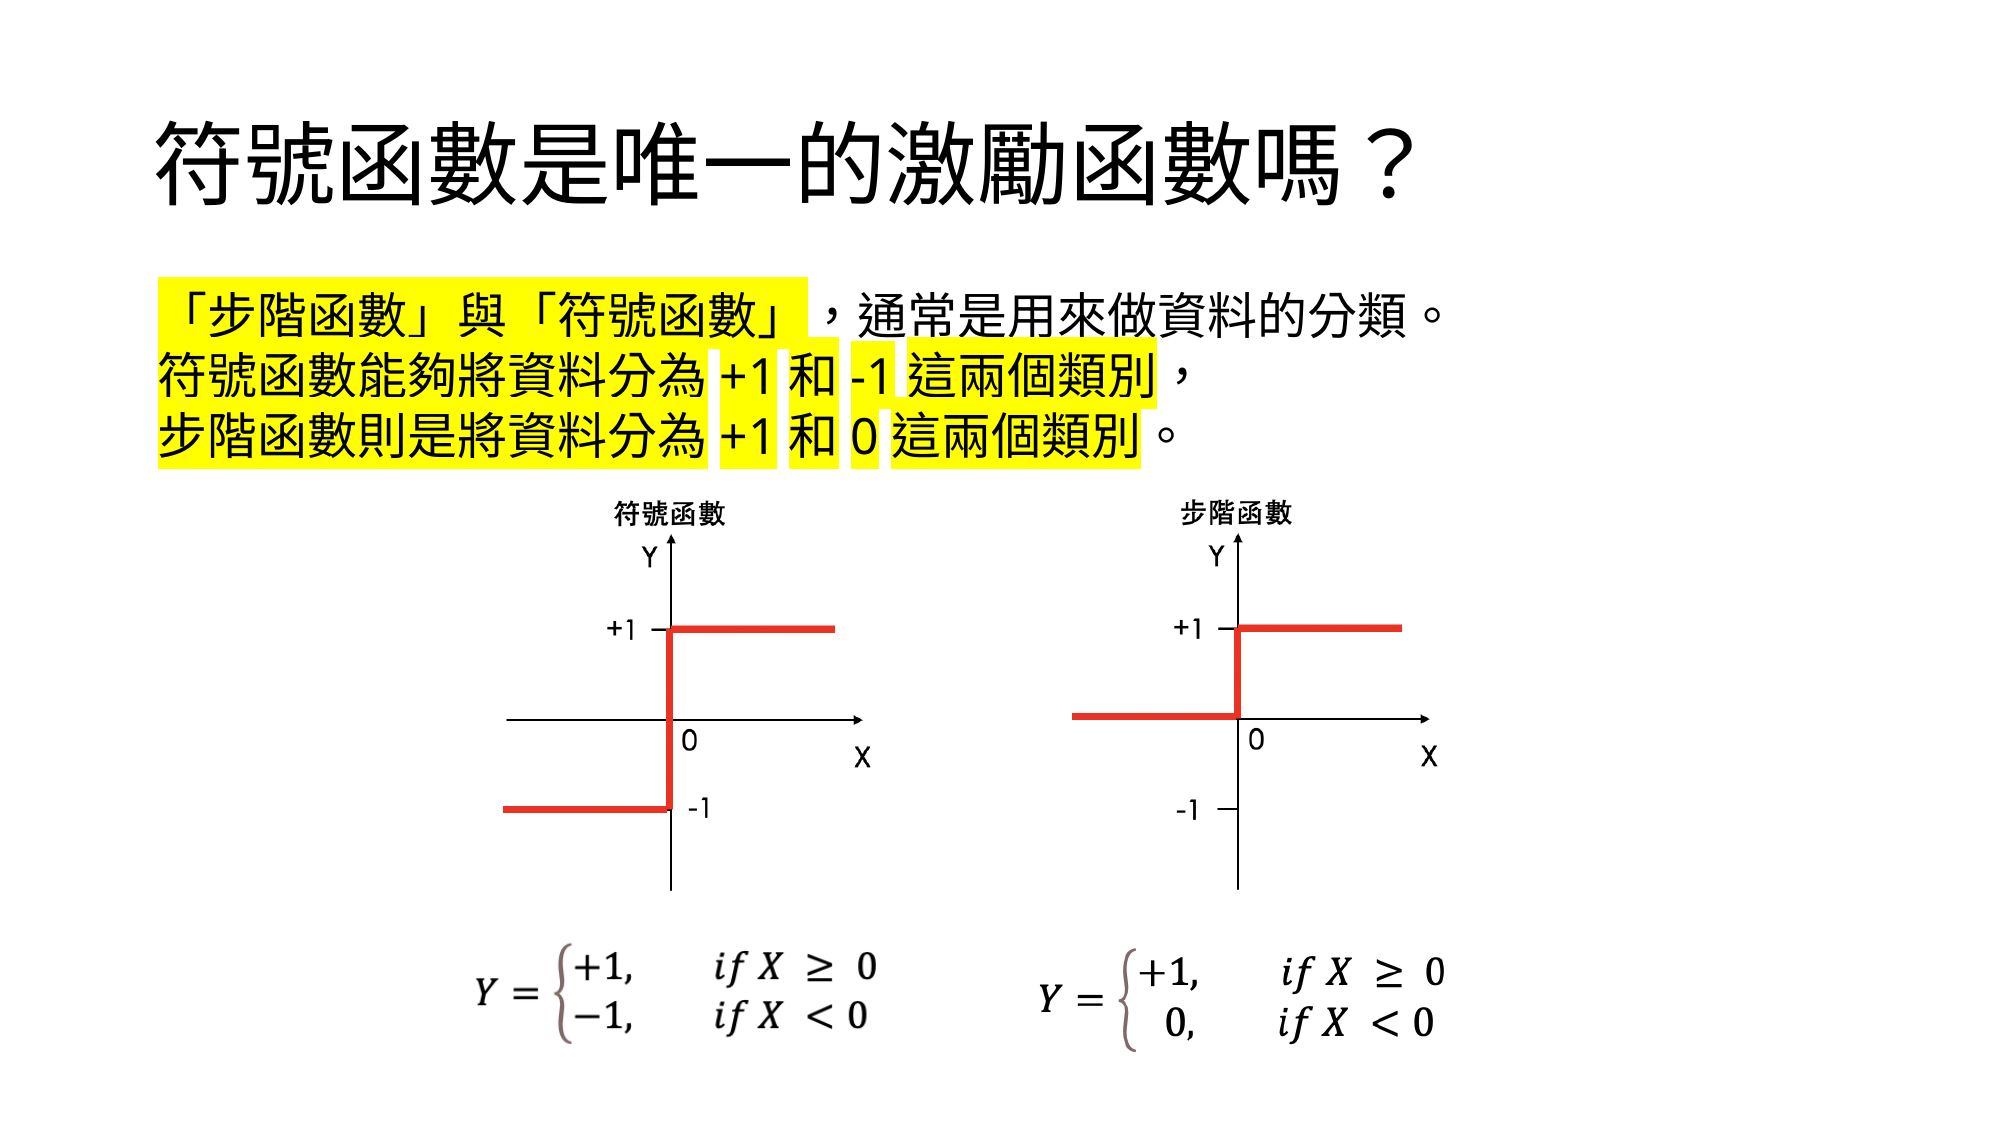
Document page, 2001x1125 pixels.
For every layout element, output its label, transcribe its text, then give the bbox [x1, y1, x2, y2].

text_box 「步階函數」與「符號函數」，通常是用來做資料的分類。 符號函數能夠將資料分為+1和-1這兩個類別， 步階函數則是將資料分為+1和0這兩個類別。 [143, 277, 1473, 472]
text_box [438, 495, 912, 1066]
title 符號函數是唯一的激勵函數嗎？ [137, 59, 1863, 278]
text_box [999, 494, 1463, 1091]
